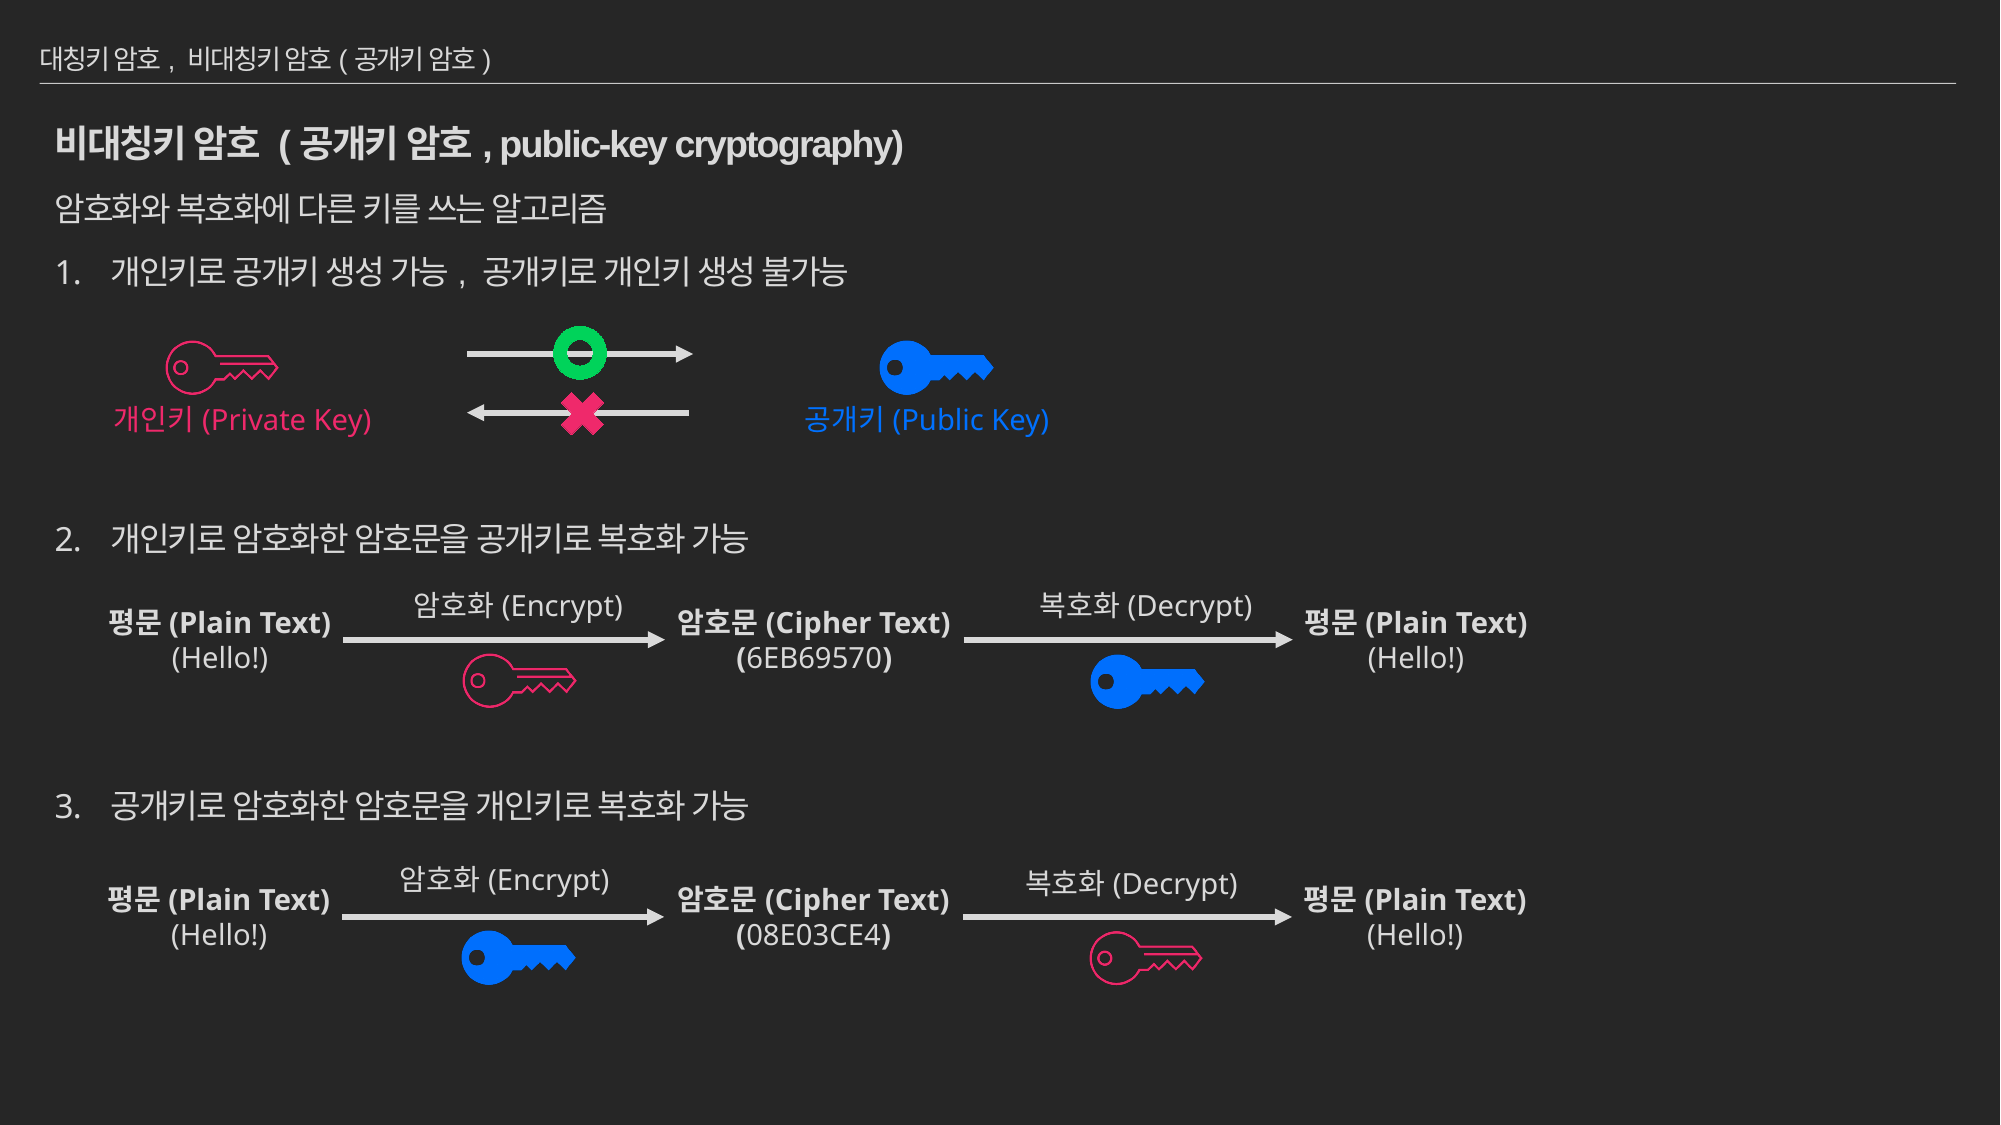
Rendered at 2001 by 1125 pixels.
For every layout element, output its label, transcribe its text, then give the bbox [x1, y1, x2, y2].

list 비대칭키 암호 (공개키 암호, public-key cryptography) 암호화와 복호화에 다른 키를 쓰는 알고리즘 개인키로 공개키 생성 가능, 공개키로 개인키 생성 불가능 개인키로 암호화한 암호문을 공개키로 복호화 가능 공개키로 암호화한 암호문을 개인키로 복호화 가능 [39, 110, 1957, 1100]
title 대칭키 암호, 비대칭키 암호(공개키 암호) [39, 31, 1961, 84]
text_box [96, 579, 1540, 744]
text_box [95, 854, 1539, 1021]
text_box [100, 305, 1064, 445]
